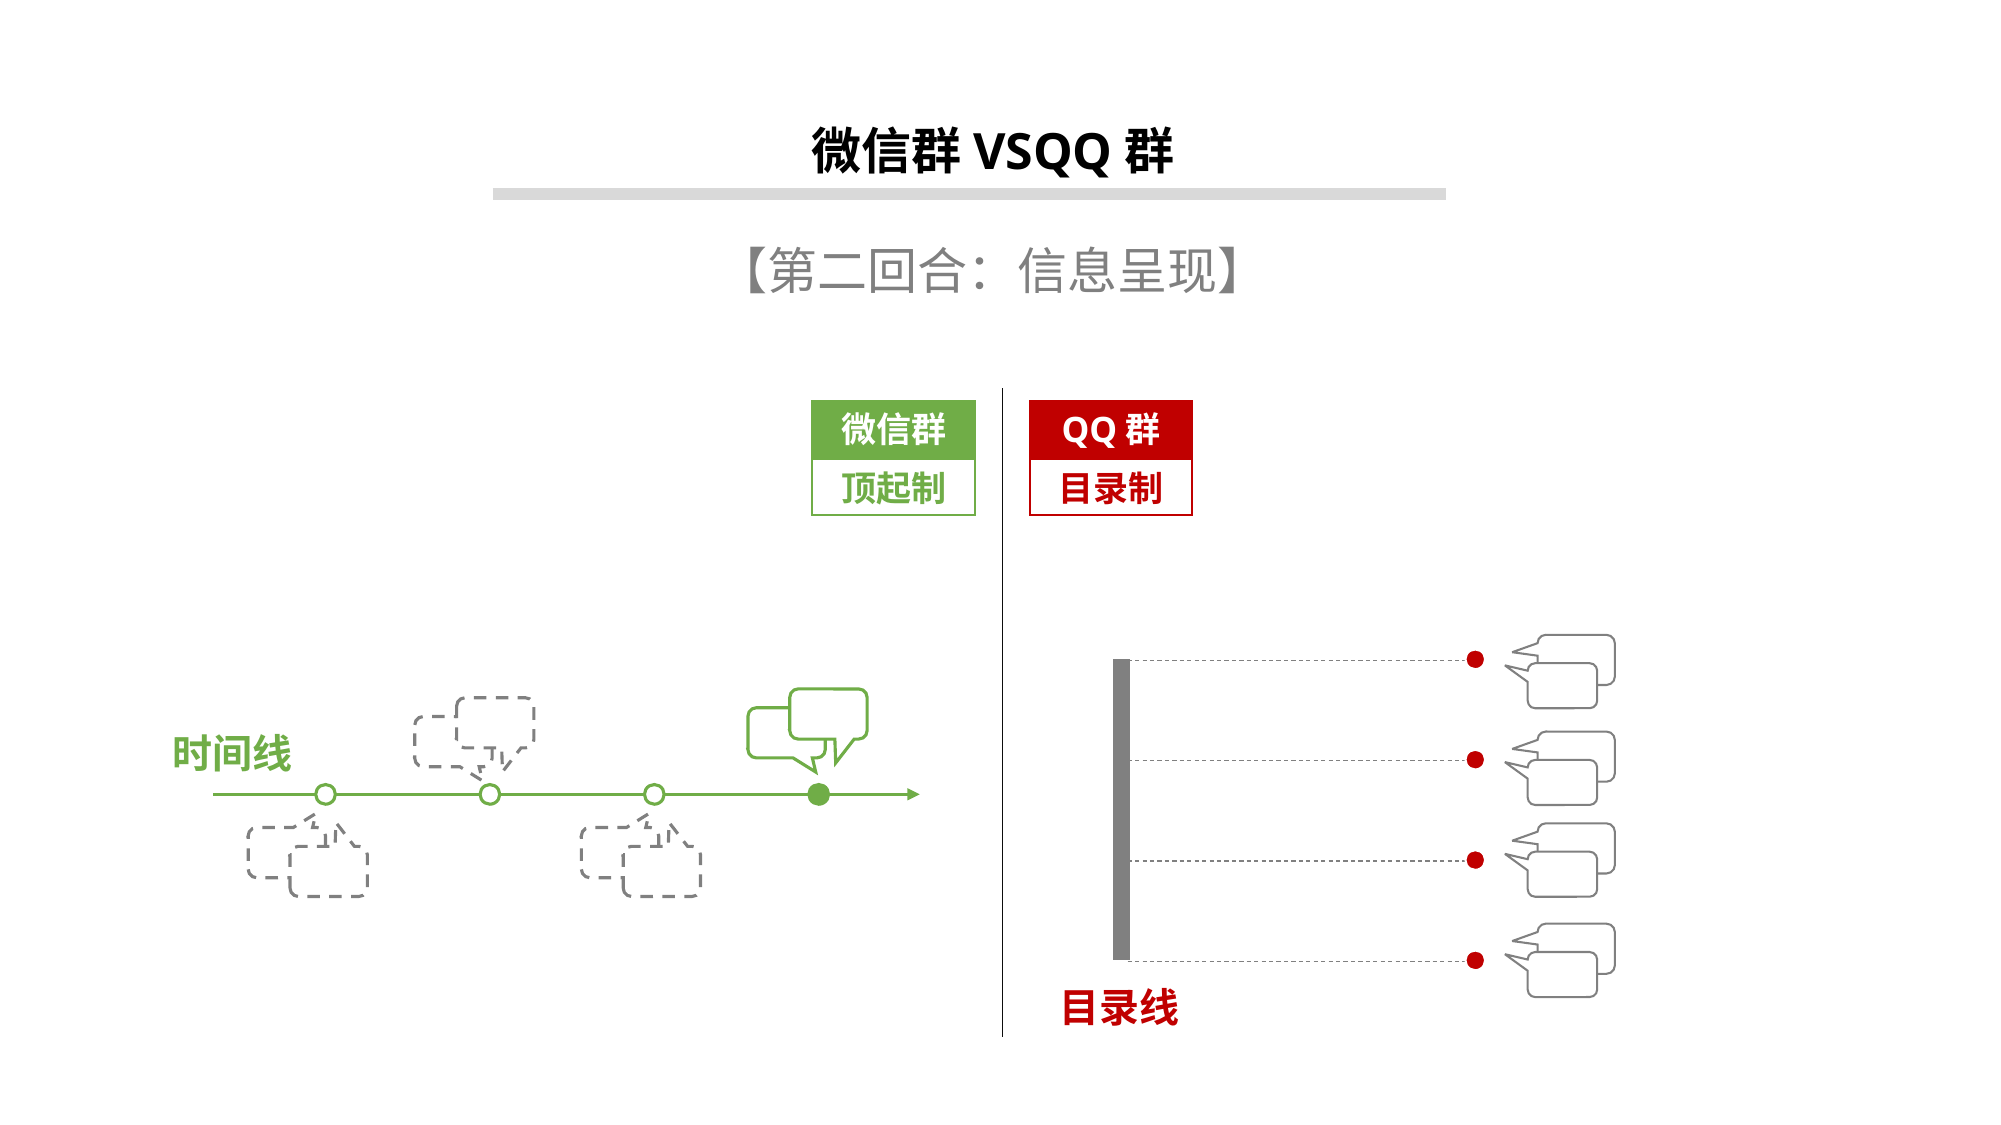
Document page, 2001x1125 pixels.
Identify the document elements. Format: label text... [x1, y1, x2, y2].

text_box 微信群VSQQ群 【第二回合：信息呈现】 [213, 51, 1773, 307]
text_box [643, 795, 666, 806]
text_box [747, 688, 868, 758]
text_box [314, 795, 337, 806]
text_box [1029, 400, 1193, 516]
text_box [314, 784, 337, 794]
text_box [1464, 949, 1487, 972]
text_box [807, 795, 830, 806]
text_box [1464, 748, 1487, 771]
text_box [1464, 648, 1487, 671]
text_box [479, 783, 501, 794]
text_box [1527, 823, 1615, 897]
text_box [643, 783, 666, 794]
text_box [414, 697, 534, 767]
text_box 目录线 [1016, 975, 1223, 1038]
text_box 时间线 [128, 721, 336, 784]
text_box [812, 400, 975, 516]
text_box [807, 783, 830, 794]
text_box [248, 827, 368, 897]
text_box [1527, 731, 1615, 805]
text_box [1527, 923, 1615, 998]
text_box [1464, 849, 1487, 871]
text_box [479, 795, 501, 806]
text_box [1527, 634, 1615, 709]
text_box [581, 827, 701, 897]
